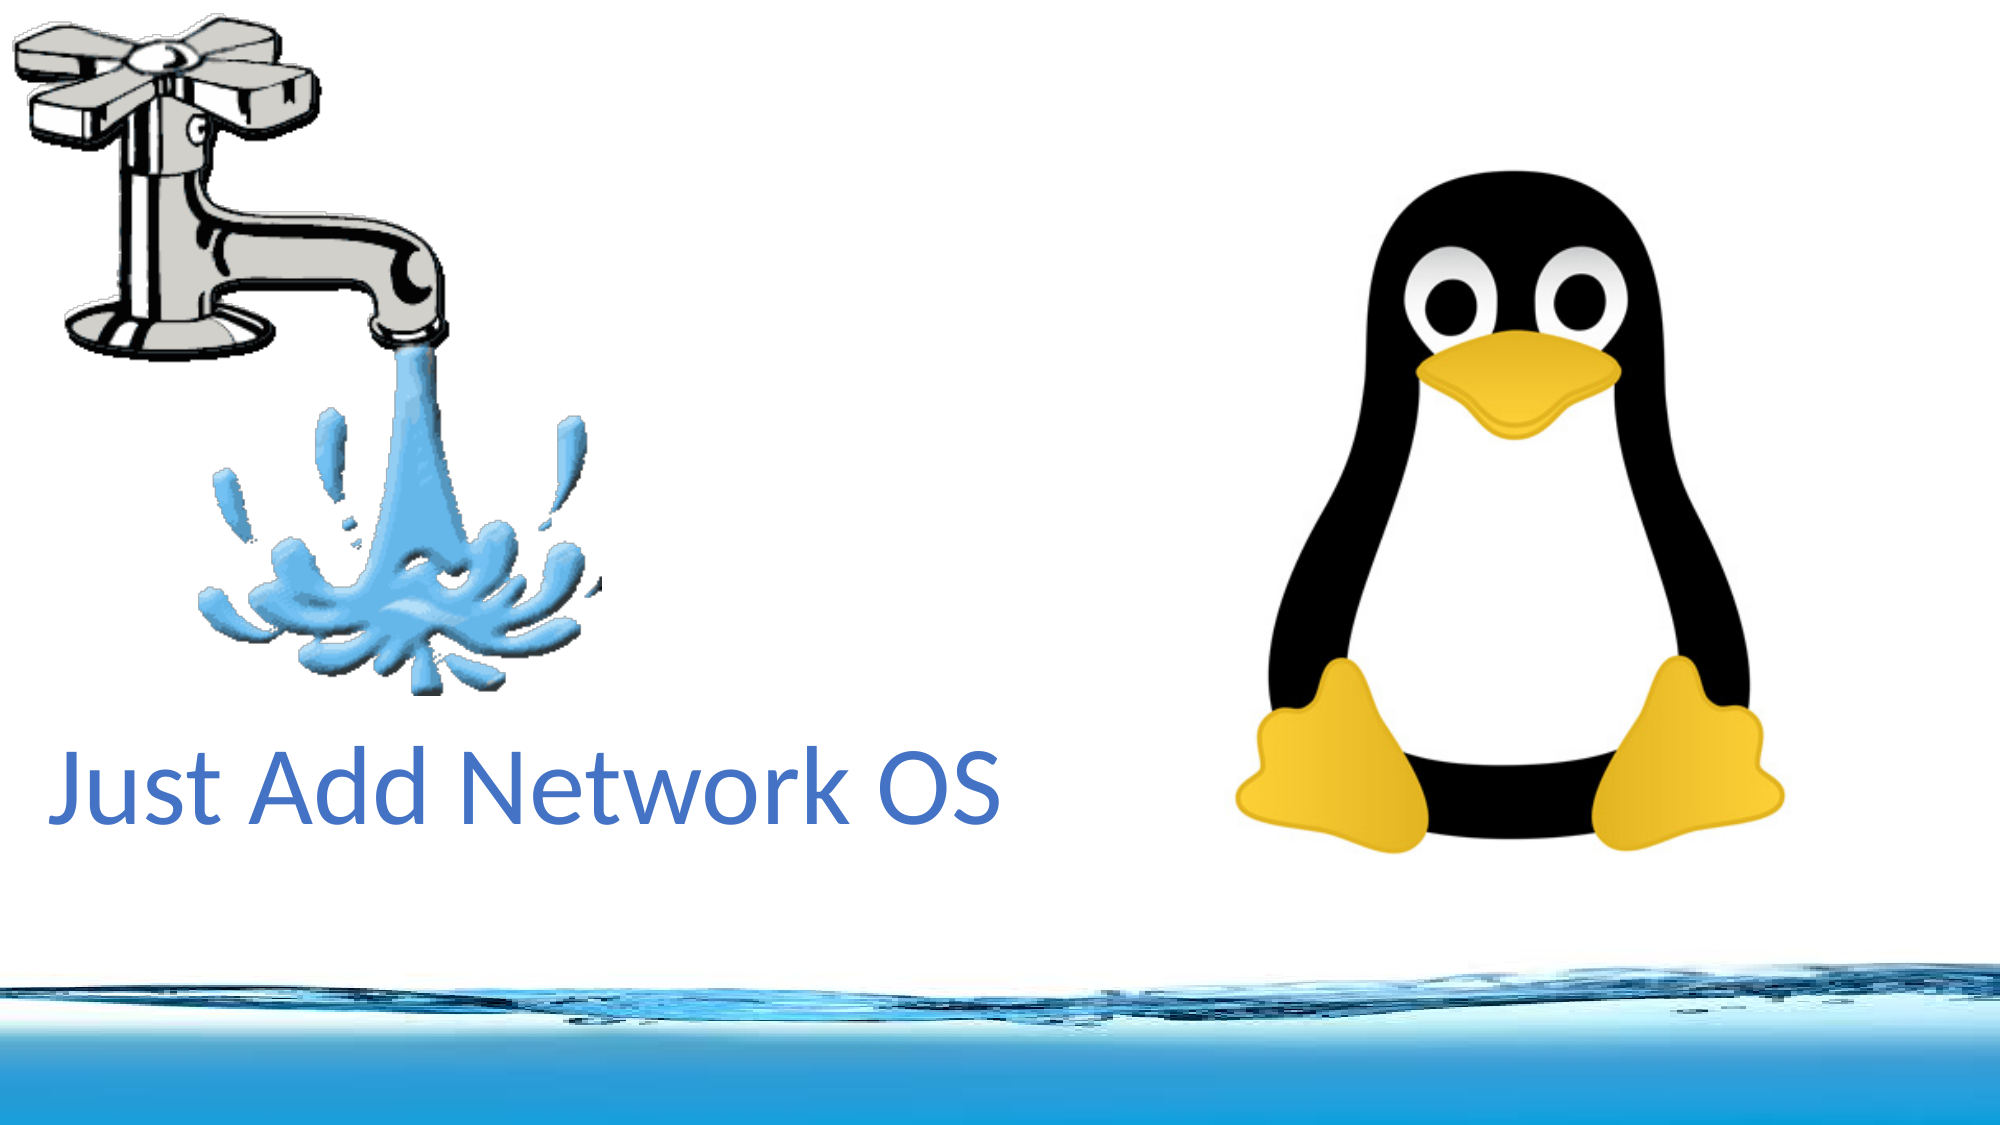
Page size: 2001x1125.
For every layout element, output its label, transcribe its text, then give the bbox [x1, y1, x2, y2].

text_box Just Add Network OS [32, 704, 1019, 855]
picture [0, 155, 2000, 1125]
picture [5, 8, 602, 696]
